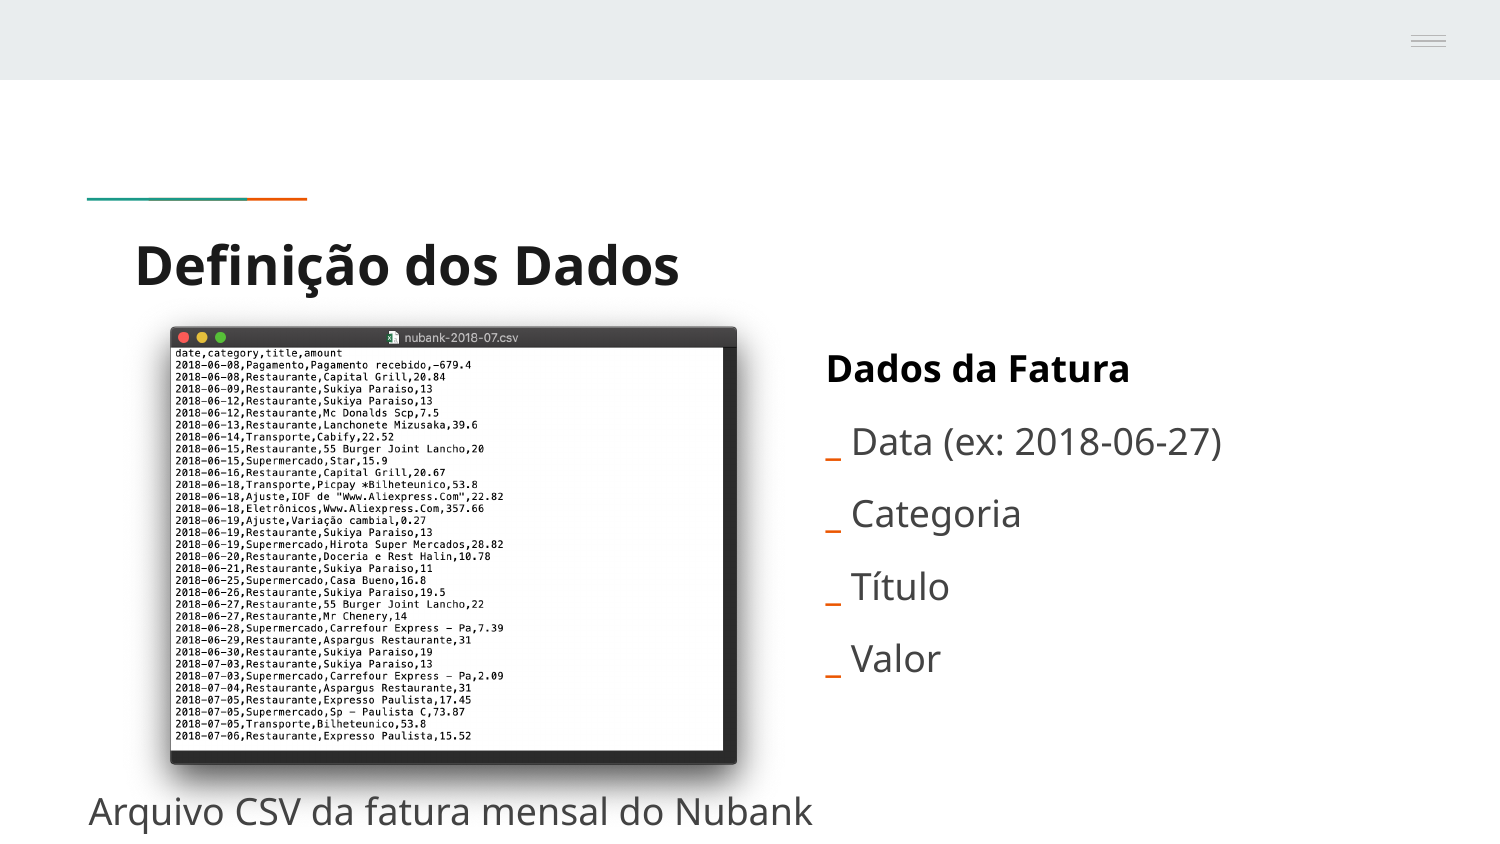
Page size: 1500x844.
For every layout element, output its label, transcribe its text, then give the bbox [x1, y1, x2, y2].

list Arquivo CSV da fatura mensal do Nubank [791, 766, 846, 832]
list Arquivo CSV da fatura mensal do Nubank [56, 766, 114, 832]
list Dados da Fatura _ Data (ex: 2018-06-27) _ Categoria _ Título _ Valor [810, 323, 1474, 667]
picture [119, 291, 788, 832]
title Definição dos Dados [119, 216, 783, 291]
